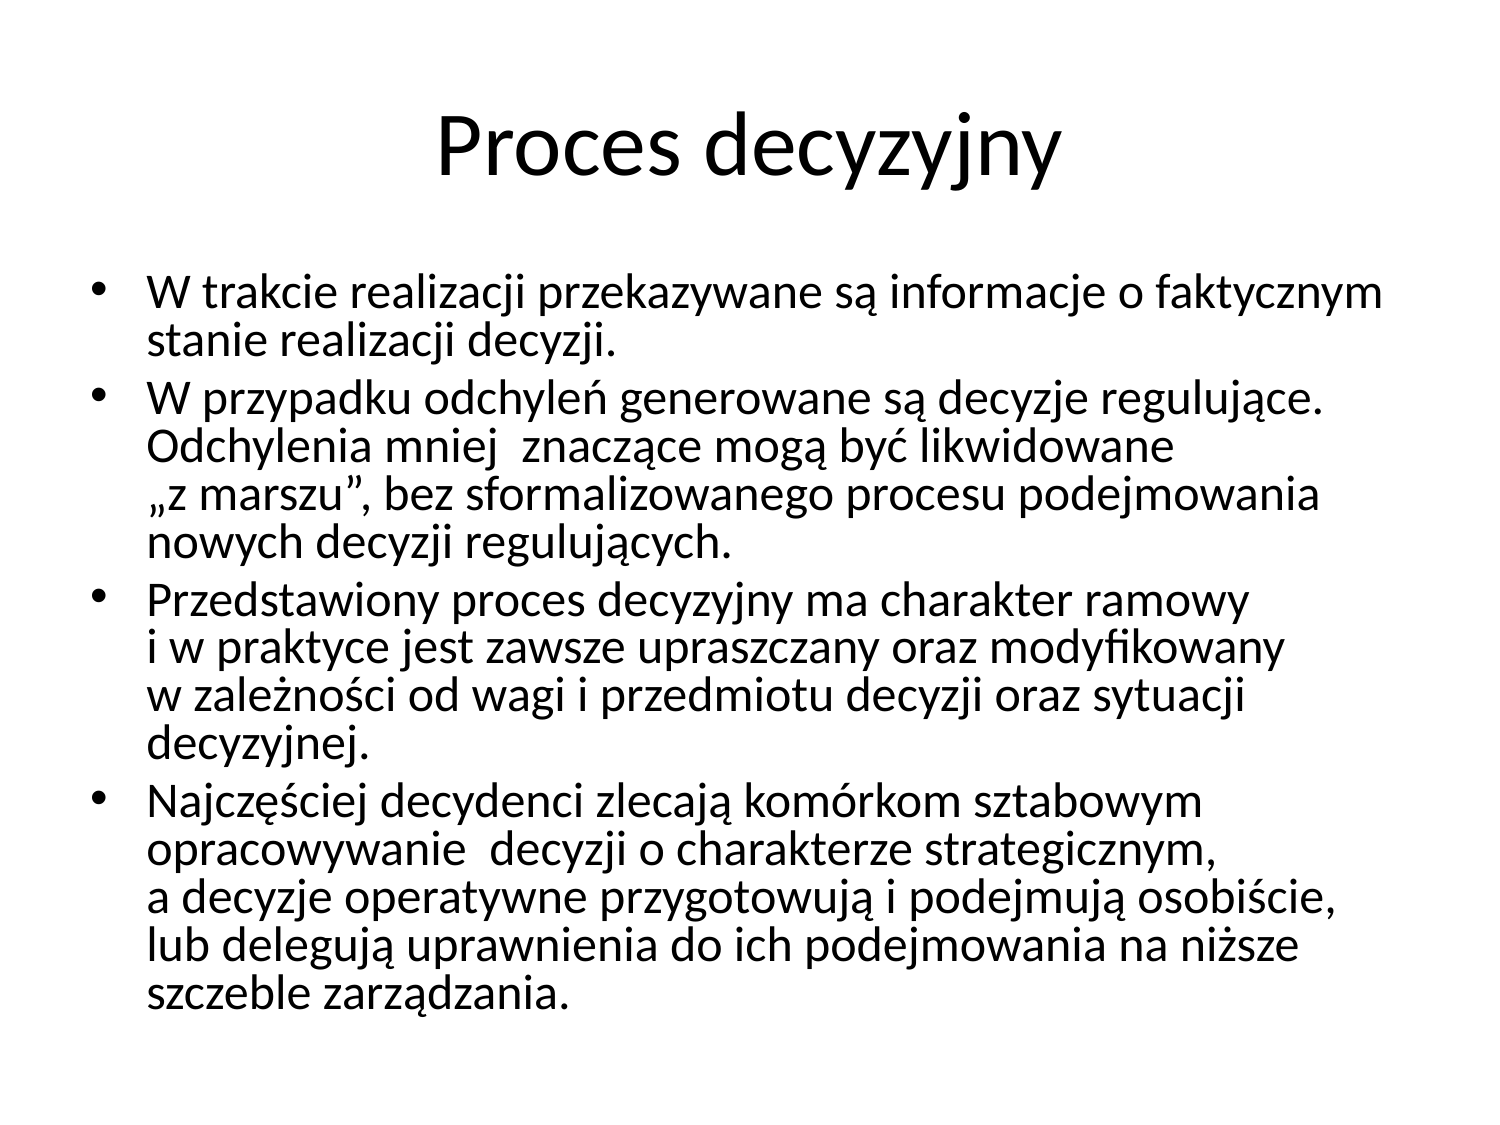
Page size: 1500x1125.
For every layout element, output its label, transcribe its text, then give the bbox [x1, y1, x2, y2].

title Proces decyzyjny [74, 44, 1426, 233]
list W trakcie realizacji przekazywane są informacje o faktycznym stanie realizacji decyzji. W przypadku odchyleń generowane są decyzje regulujące. Odchylenia mniej znaczące mogą być likwidowane „z marszu”, bez sformalizowanego procesu podejmowania nowych decyzji regulujących. Przedstawiony proces decyzyjny ma charakter ramowy i w praktyce jest zawsze upraszczany oraz modyfikowany w zależności od wagi i przedmiotu decyzji oraz sytuacji decyzyjnej. Najczęściej decydenci zlecają komórkom sztabowym opracowywanie decyzji o charakterze strategicznym, a decyzje operatywne przygotowują i podejmują osobiście, lub delegują uprawnienia do ich podejmowania na niższe szczeble zarządzania. [74, 262, 1426, 1006]
